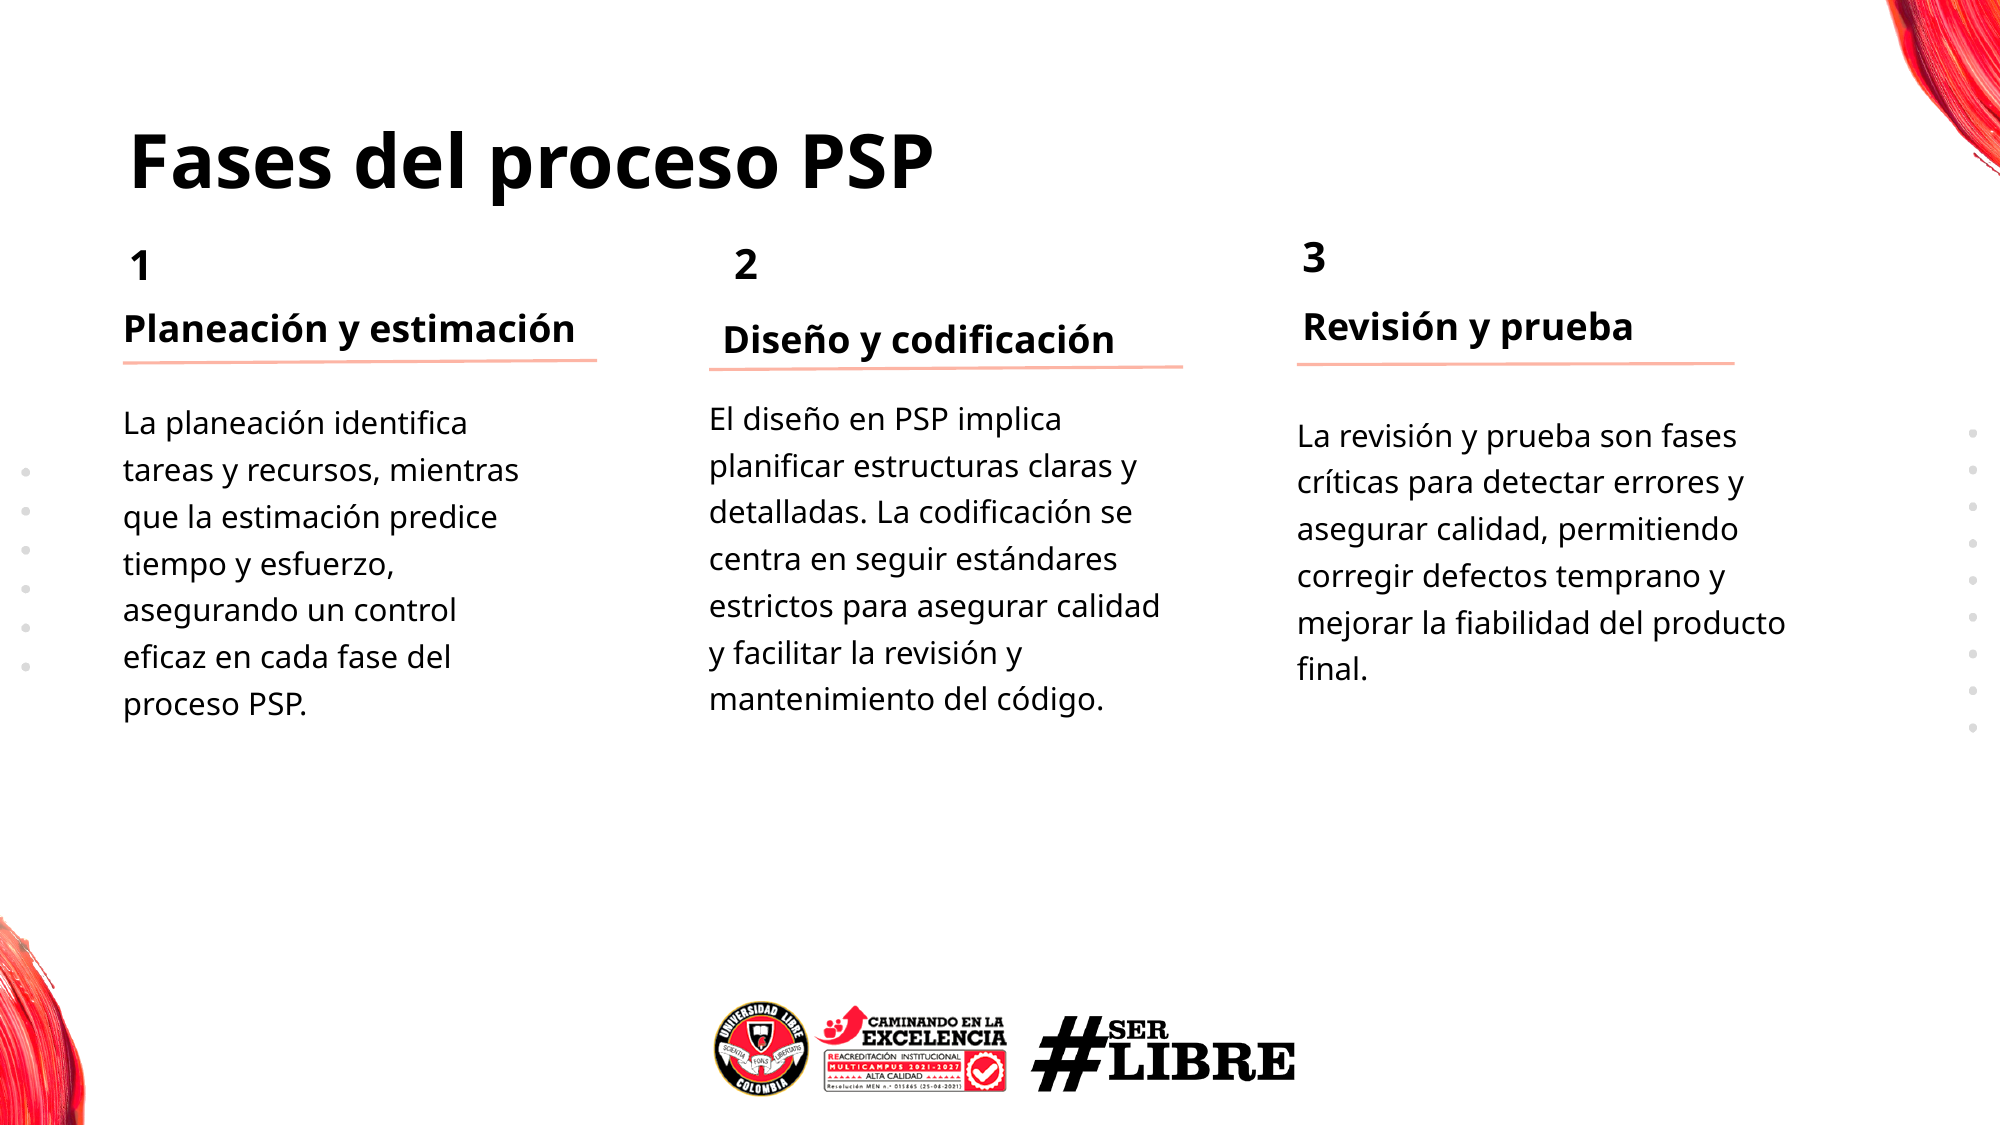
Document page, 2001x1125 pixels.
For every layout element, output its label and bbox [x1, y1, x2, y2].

list [0, 0, 2000, 1125]
